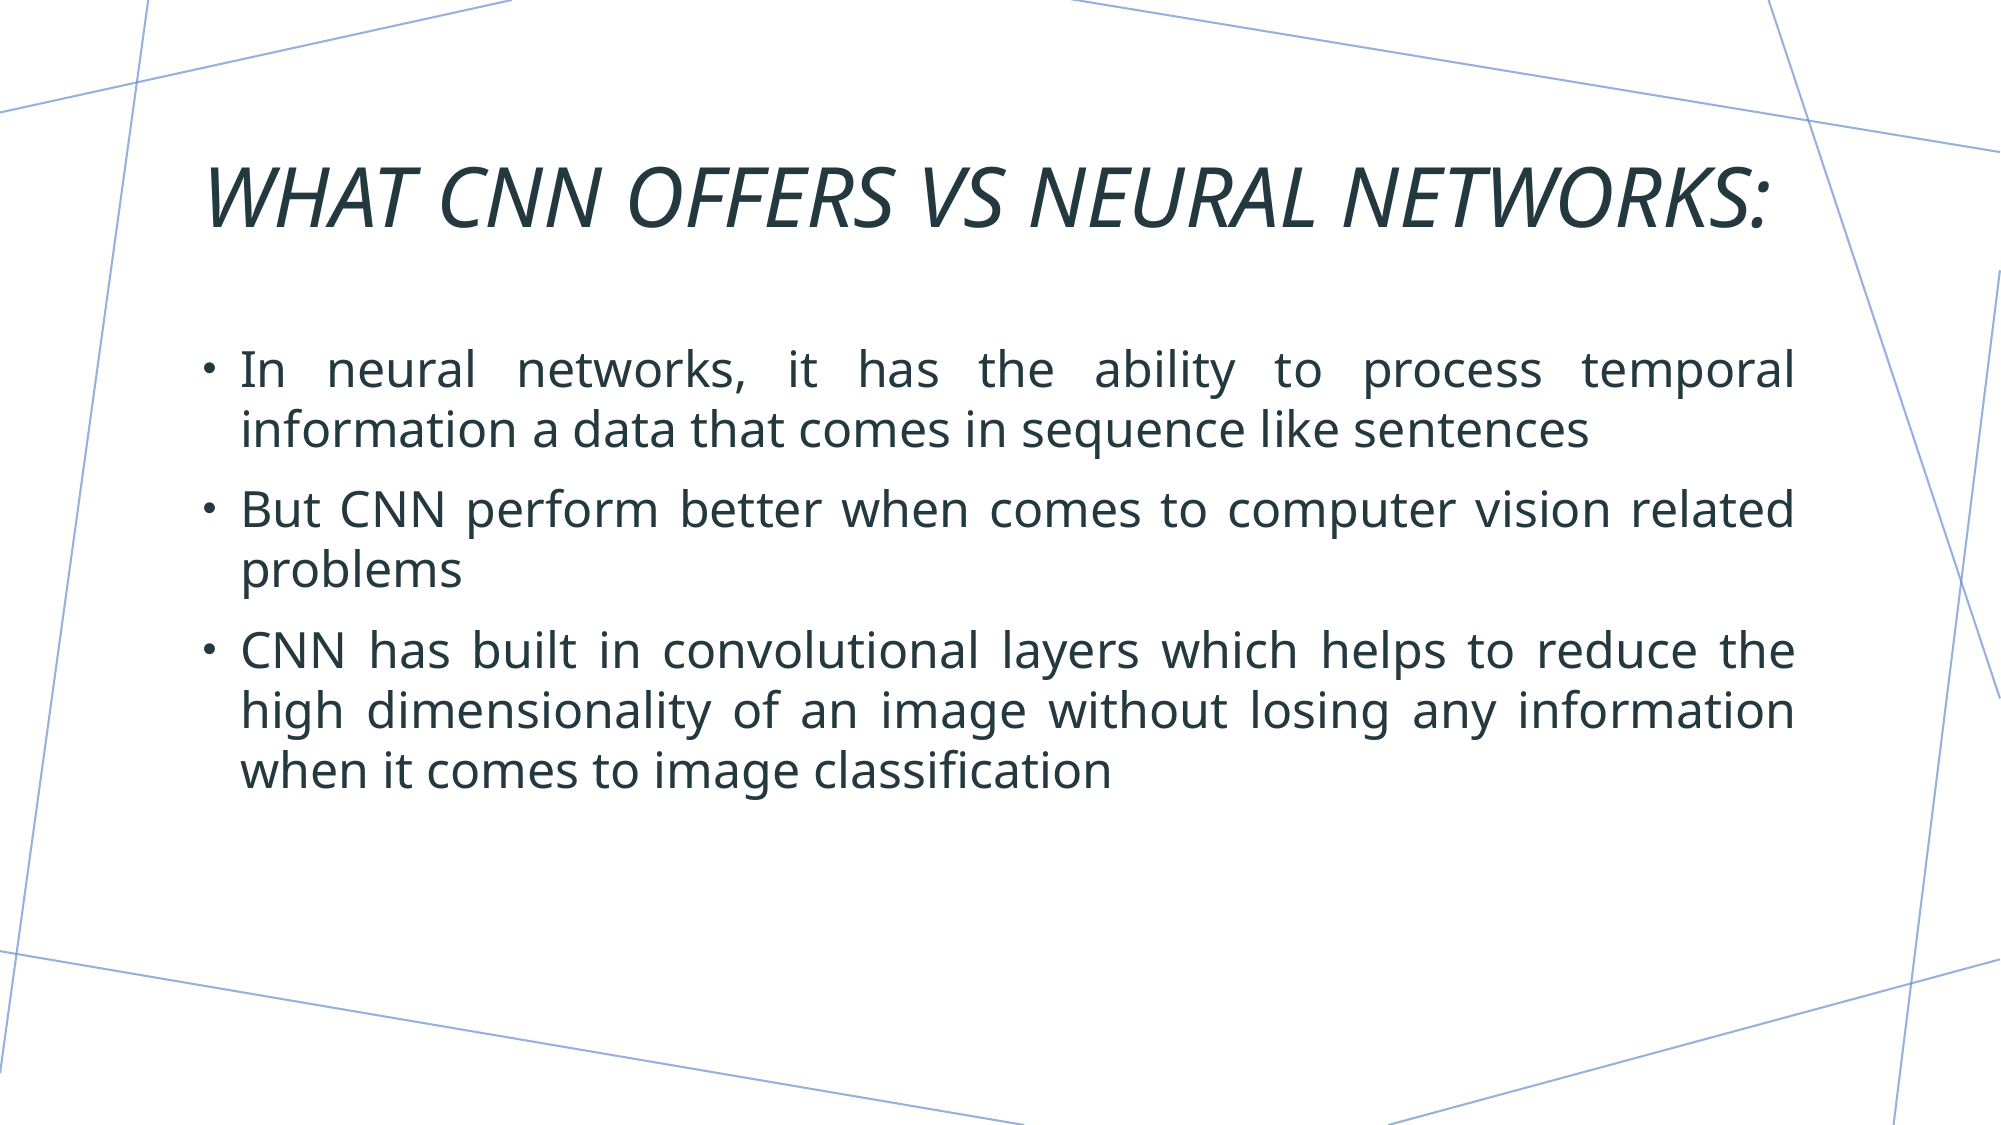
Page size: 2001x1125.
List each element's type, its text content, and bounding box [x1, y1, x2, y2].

list In neural networks, it has the ability to process temporal information a data that comes in sequence like sentences But CNN perform better when comes to computer vision related problems CNN has built in convolutional layers which helps to reduce the high dimensionality of an image without losing any information when it comes to image classification [187, 329, 1813, 990]
title What CNN offers vs Neural Networks: [187, 87, 1813, 315]
